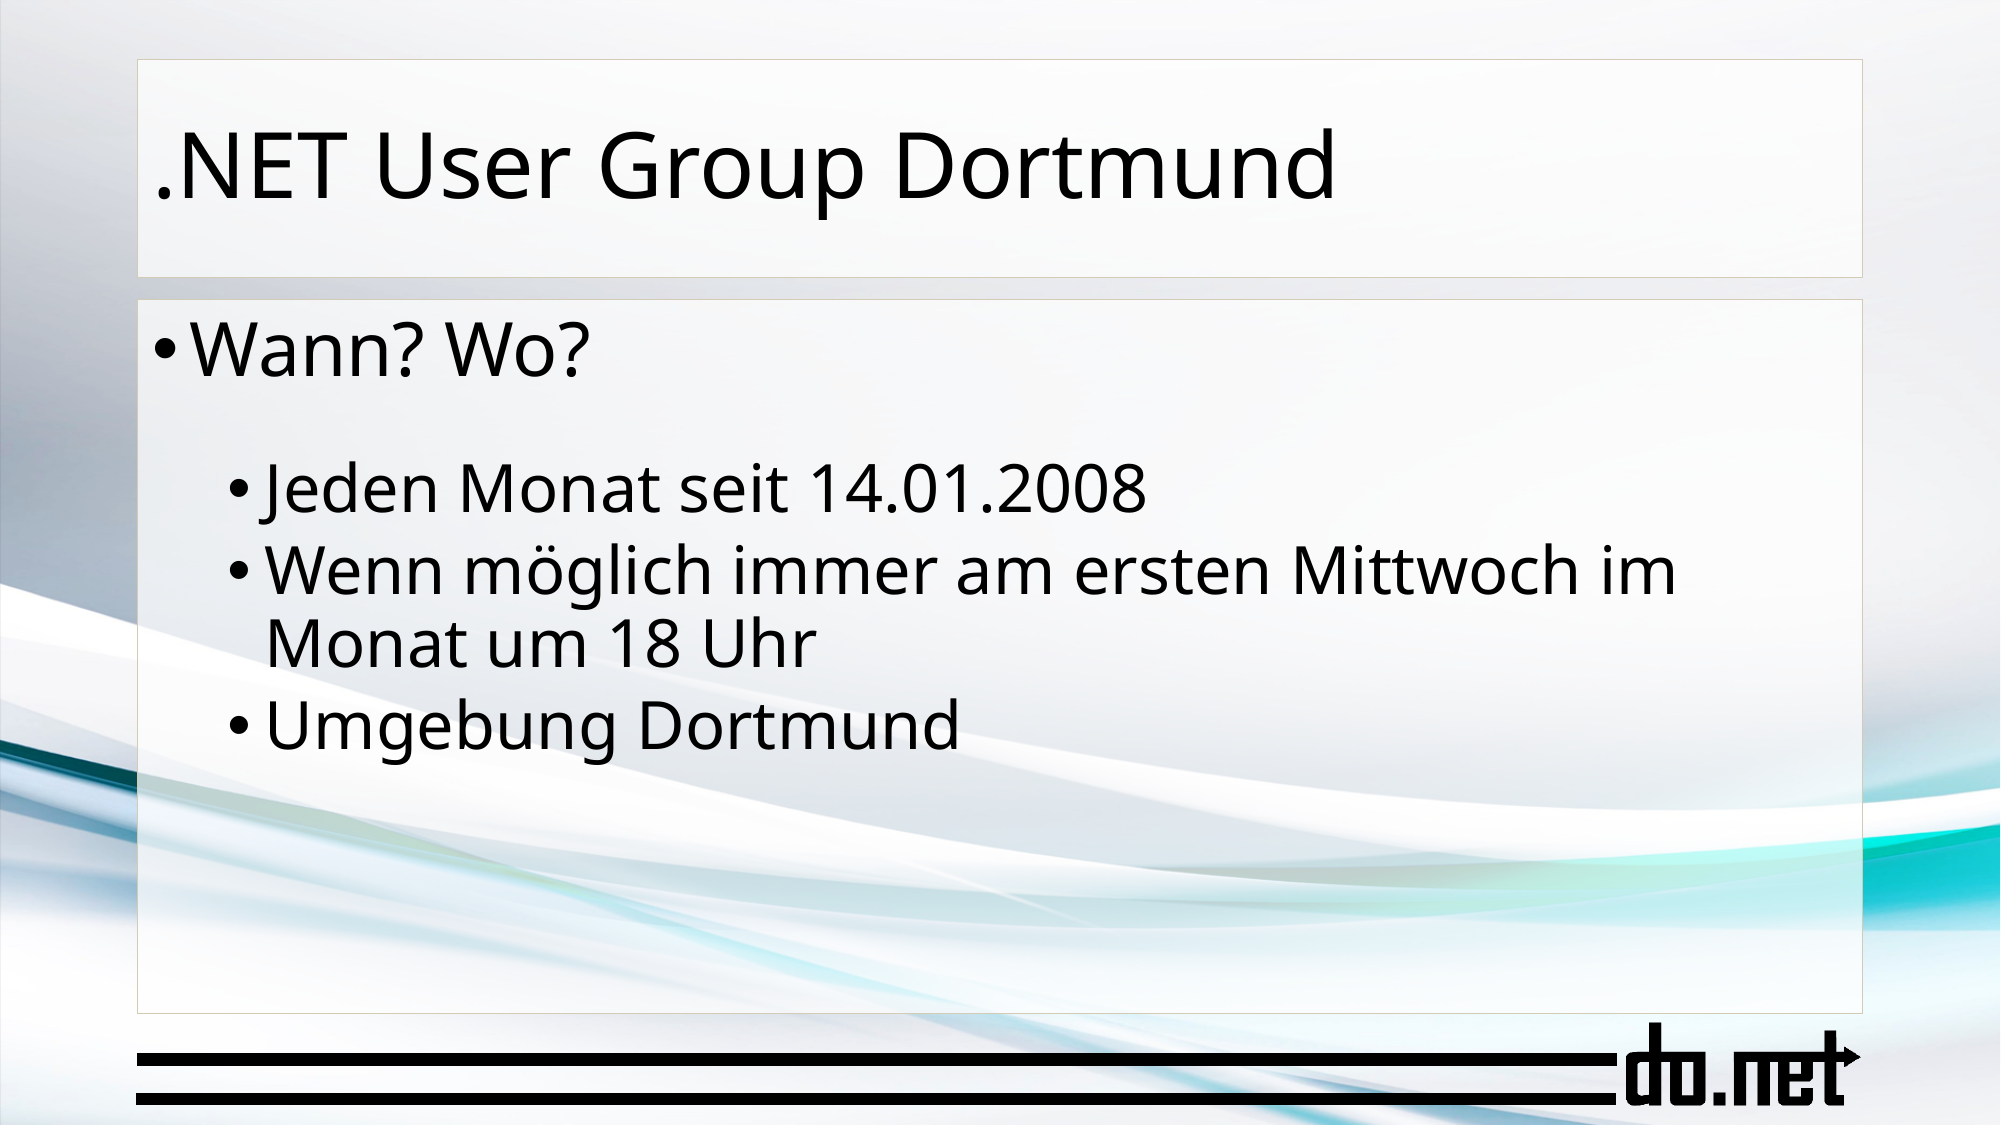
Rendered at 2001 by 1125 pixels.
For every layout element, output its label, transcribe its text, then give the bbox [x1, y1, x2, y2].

list Wann? Wo? Jeden Monat seit 14.01.2008 Wenn möglich immer am ersten Mittwoch im Monat um 18 Uhr Umgebung Dortmund [137, 299, 1863, 1014]
title .NET User Group Dortmund [137, 59, 1863, 278]
picture [0, 0, 2001, 1125]
